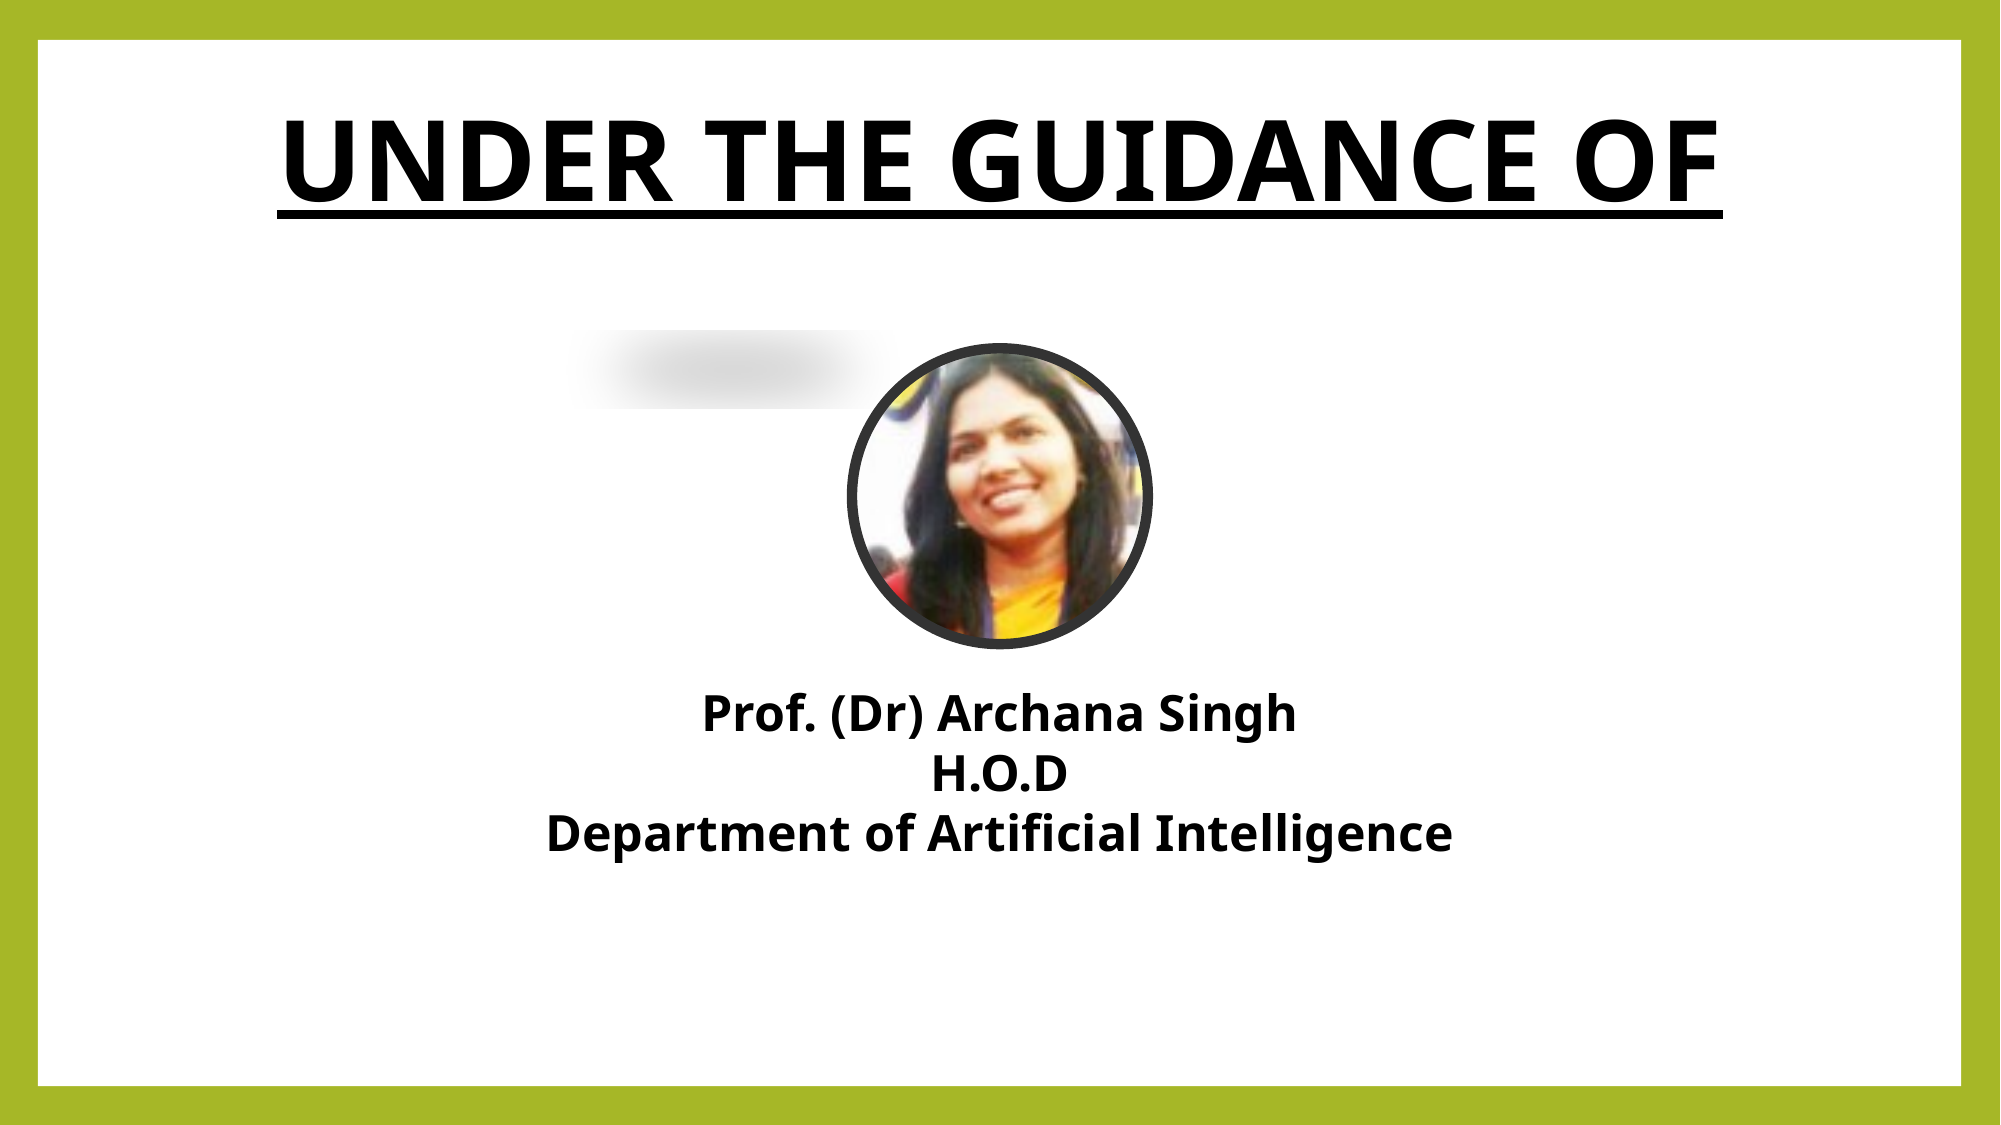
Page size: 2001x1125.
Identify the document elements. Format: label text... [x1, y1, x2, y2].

text_box UNDER THE GUIDANCE OF [262, 81, 1738, 232]
text_box Prof. (Dr) Archana Singh H.O.D Department of Artificial Intelligence [530, 673, 1470, 869]
picture [851, 347, 1149, 645]
